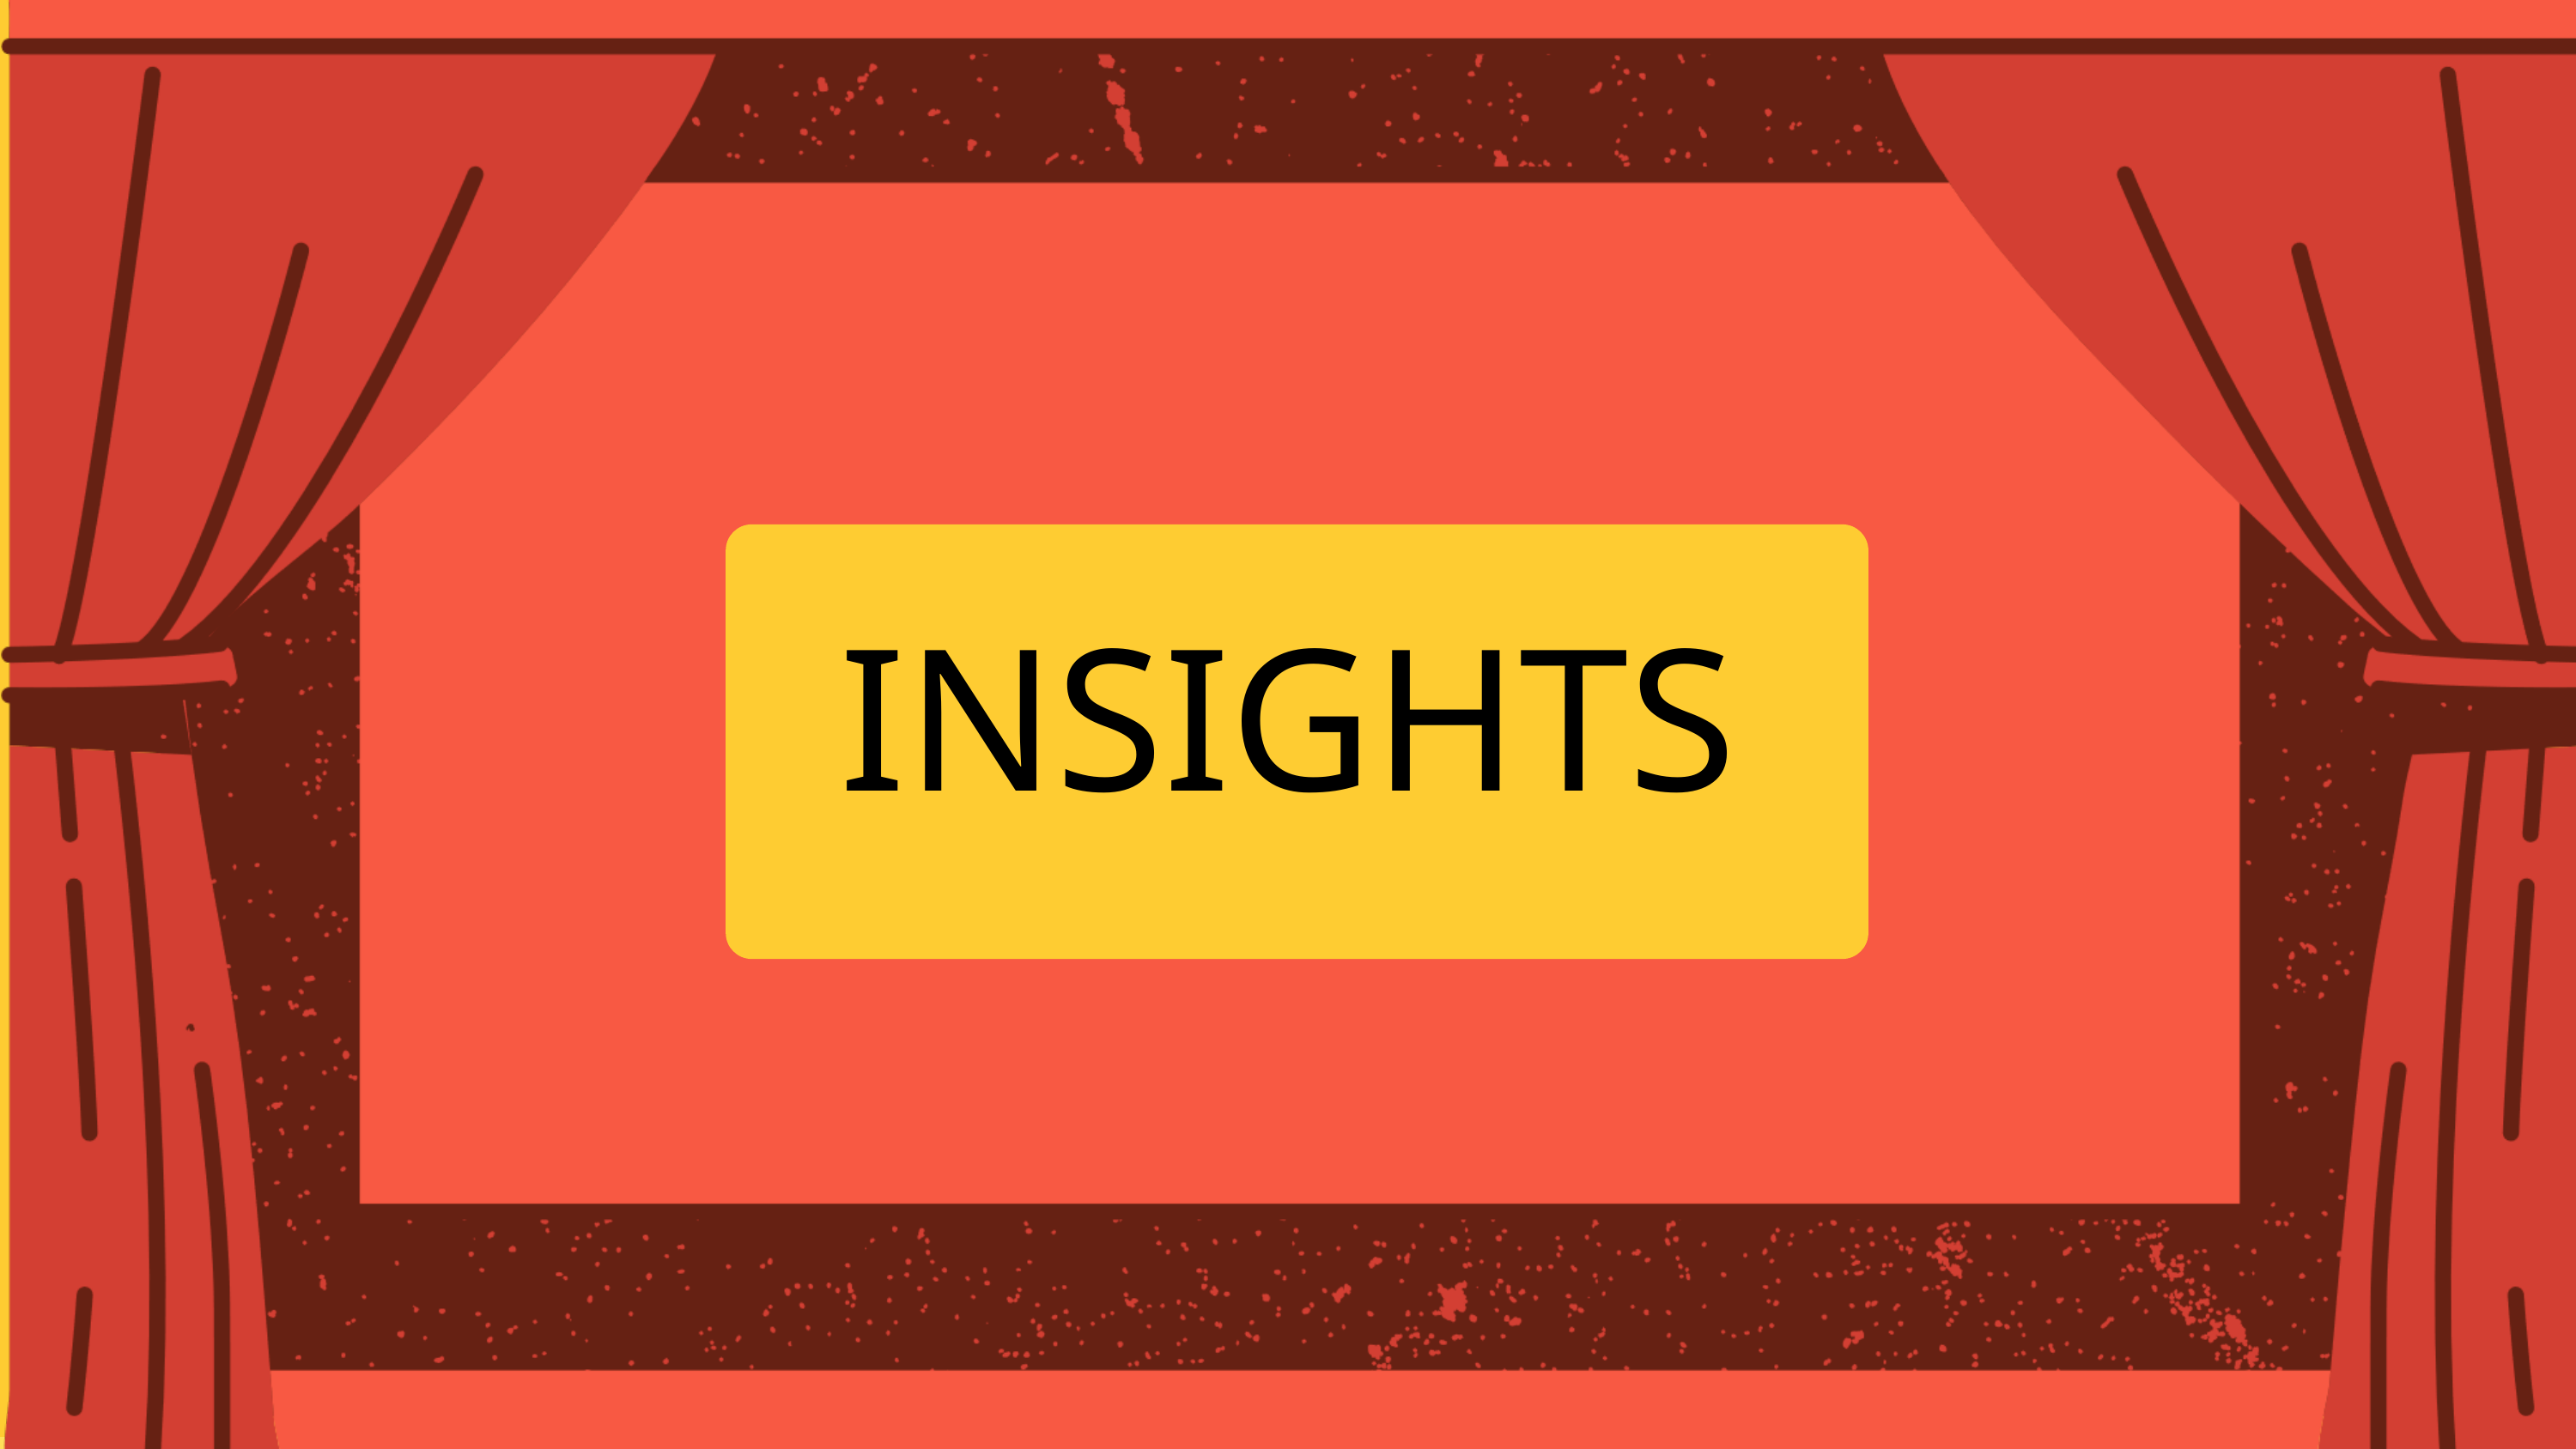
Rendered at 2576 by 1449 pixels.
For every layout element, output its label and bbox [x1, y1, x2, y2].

text_box [0, 0, 2576, 1437]
text_box [0, 1443, 2576, 1449]
text_box [725, 524, 1869, 960]
